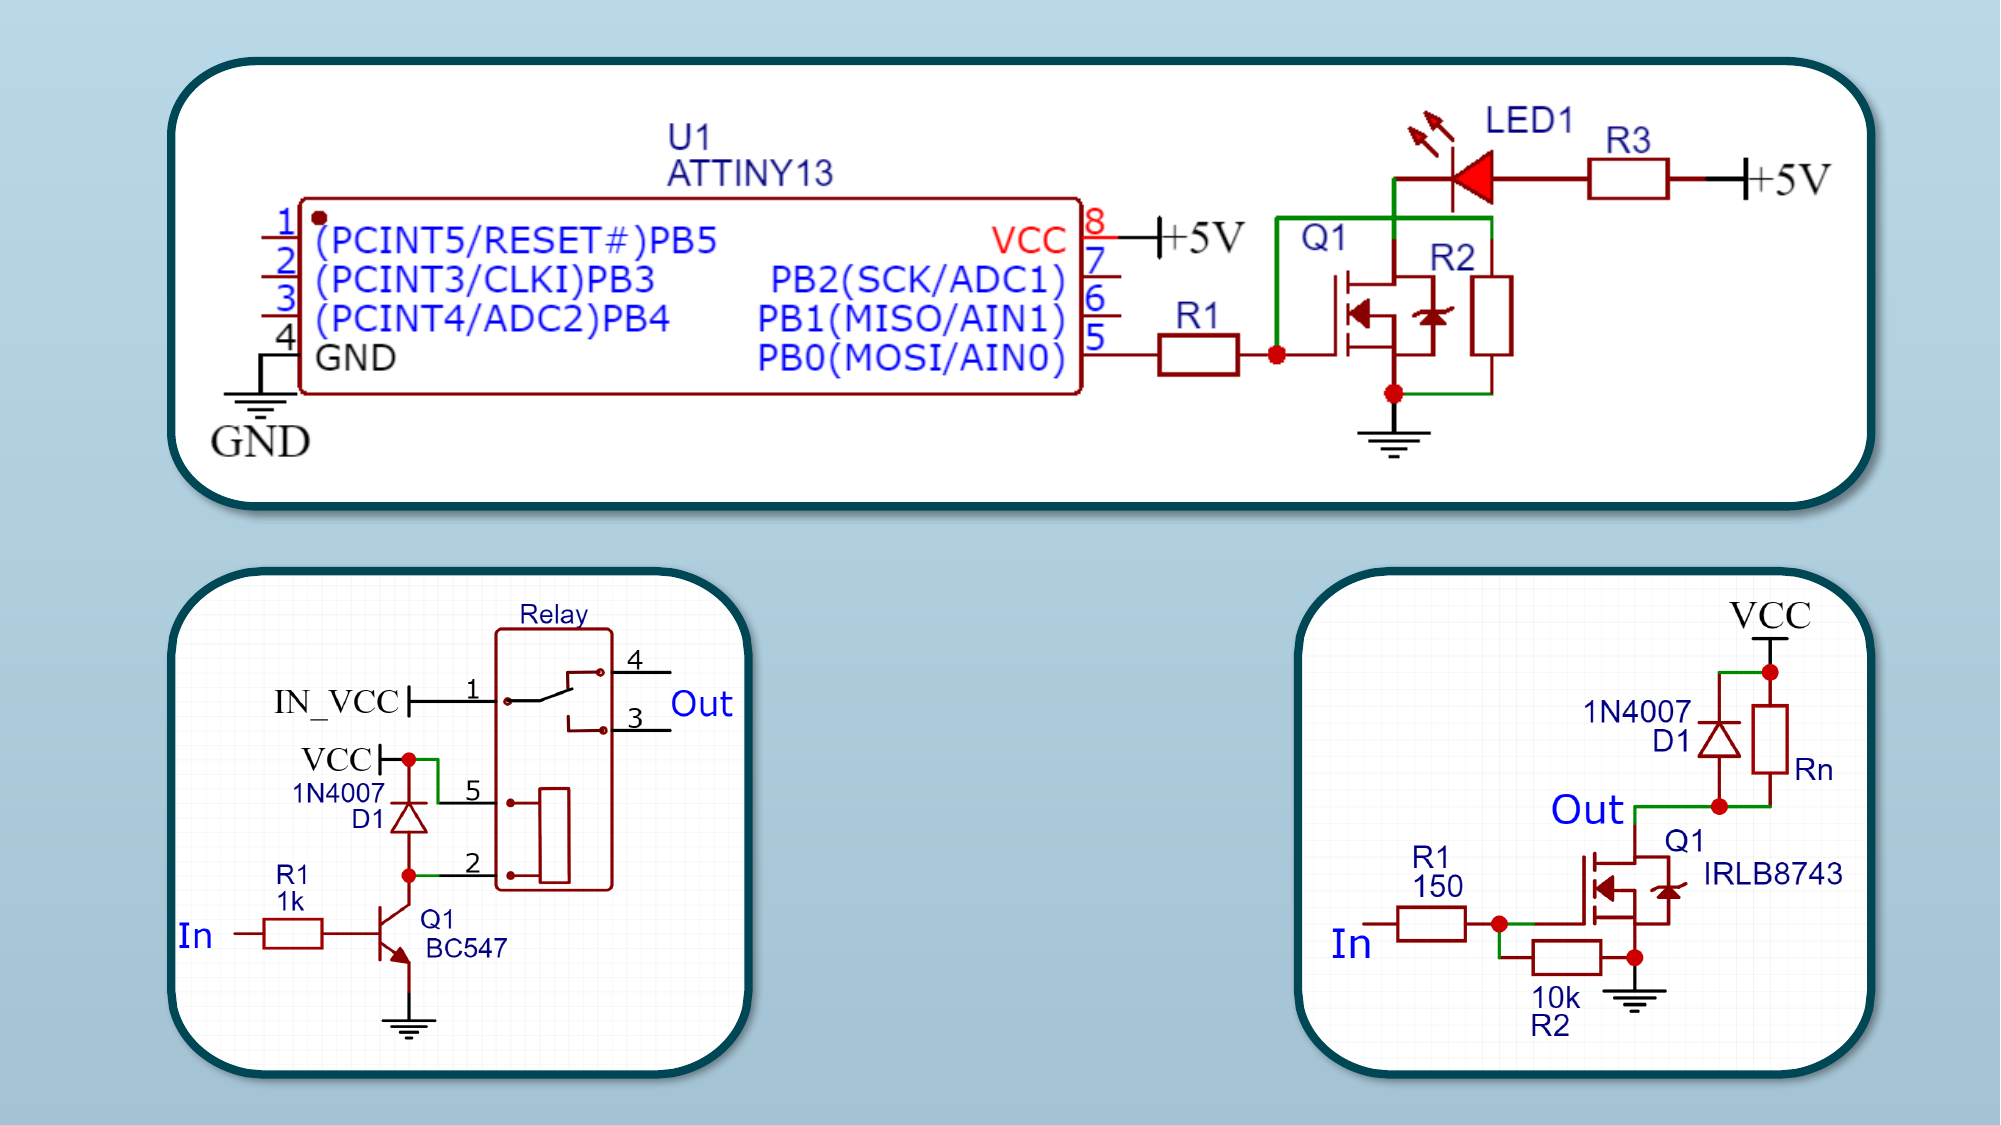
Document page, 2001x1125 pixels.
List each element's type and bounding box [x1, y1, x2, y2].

picture [171, 571, 749, 1075]
picture [1297, 571, 1872, 1075]
picture [171, 61, 1872, 507]
